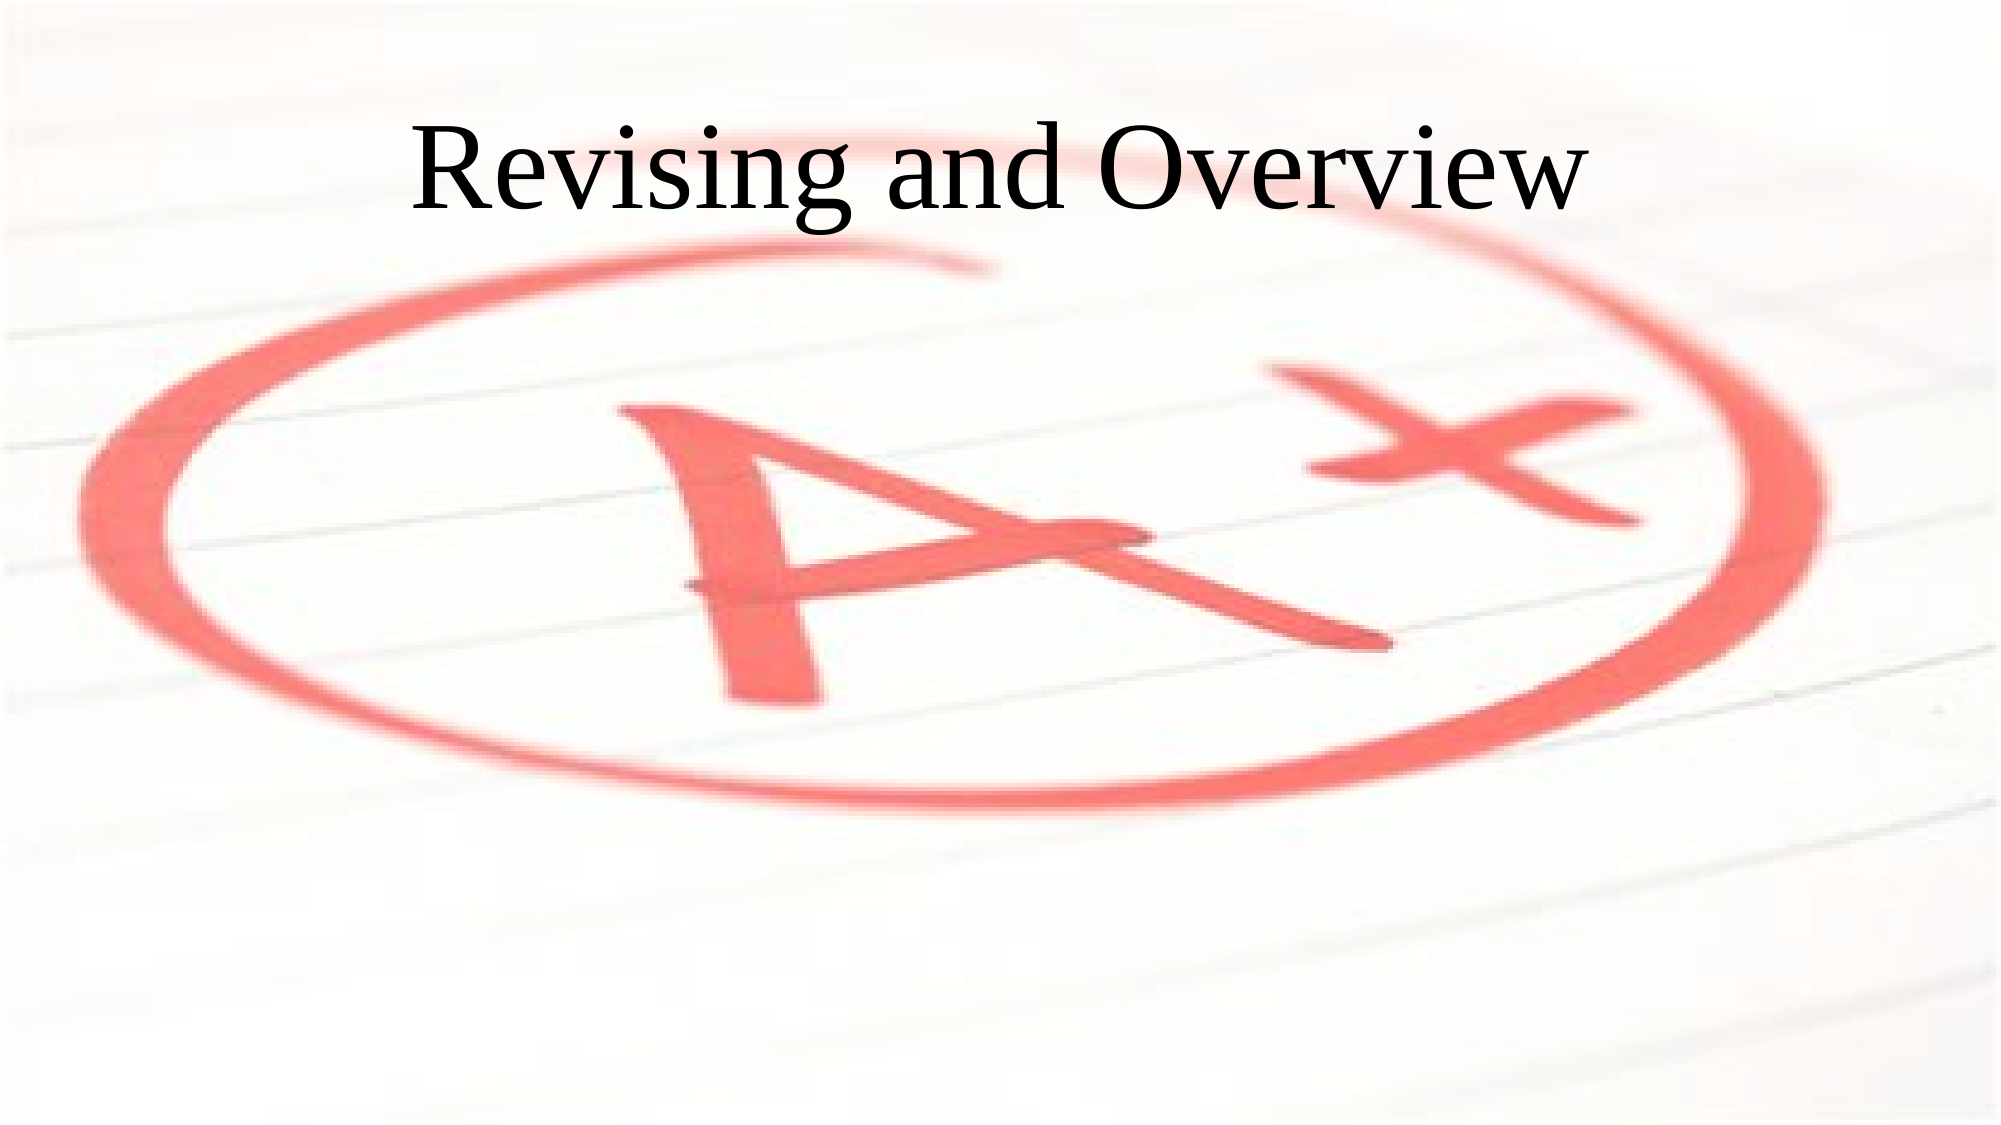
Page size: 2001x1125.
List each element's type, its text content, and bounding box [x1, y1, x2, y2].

title Revising and Overview [137, 59, 1863, 278]
